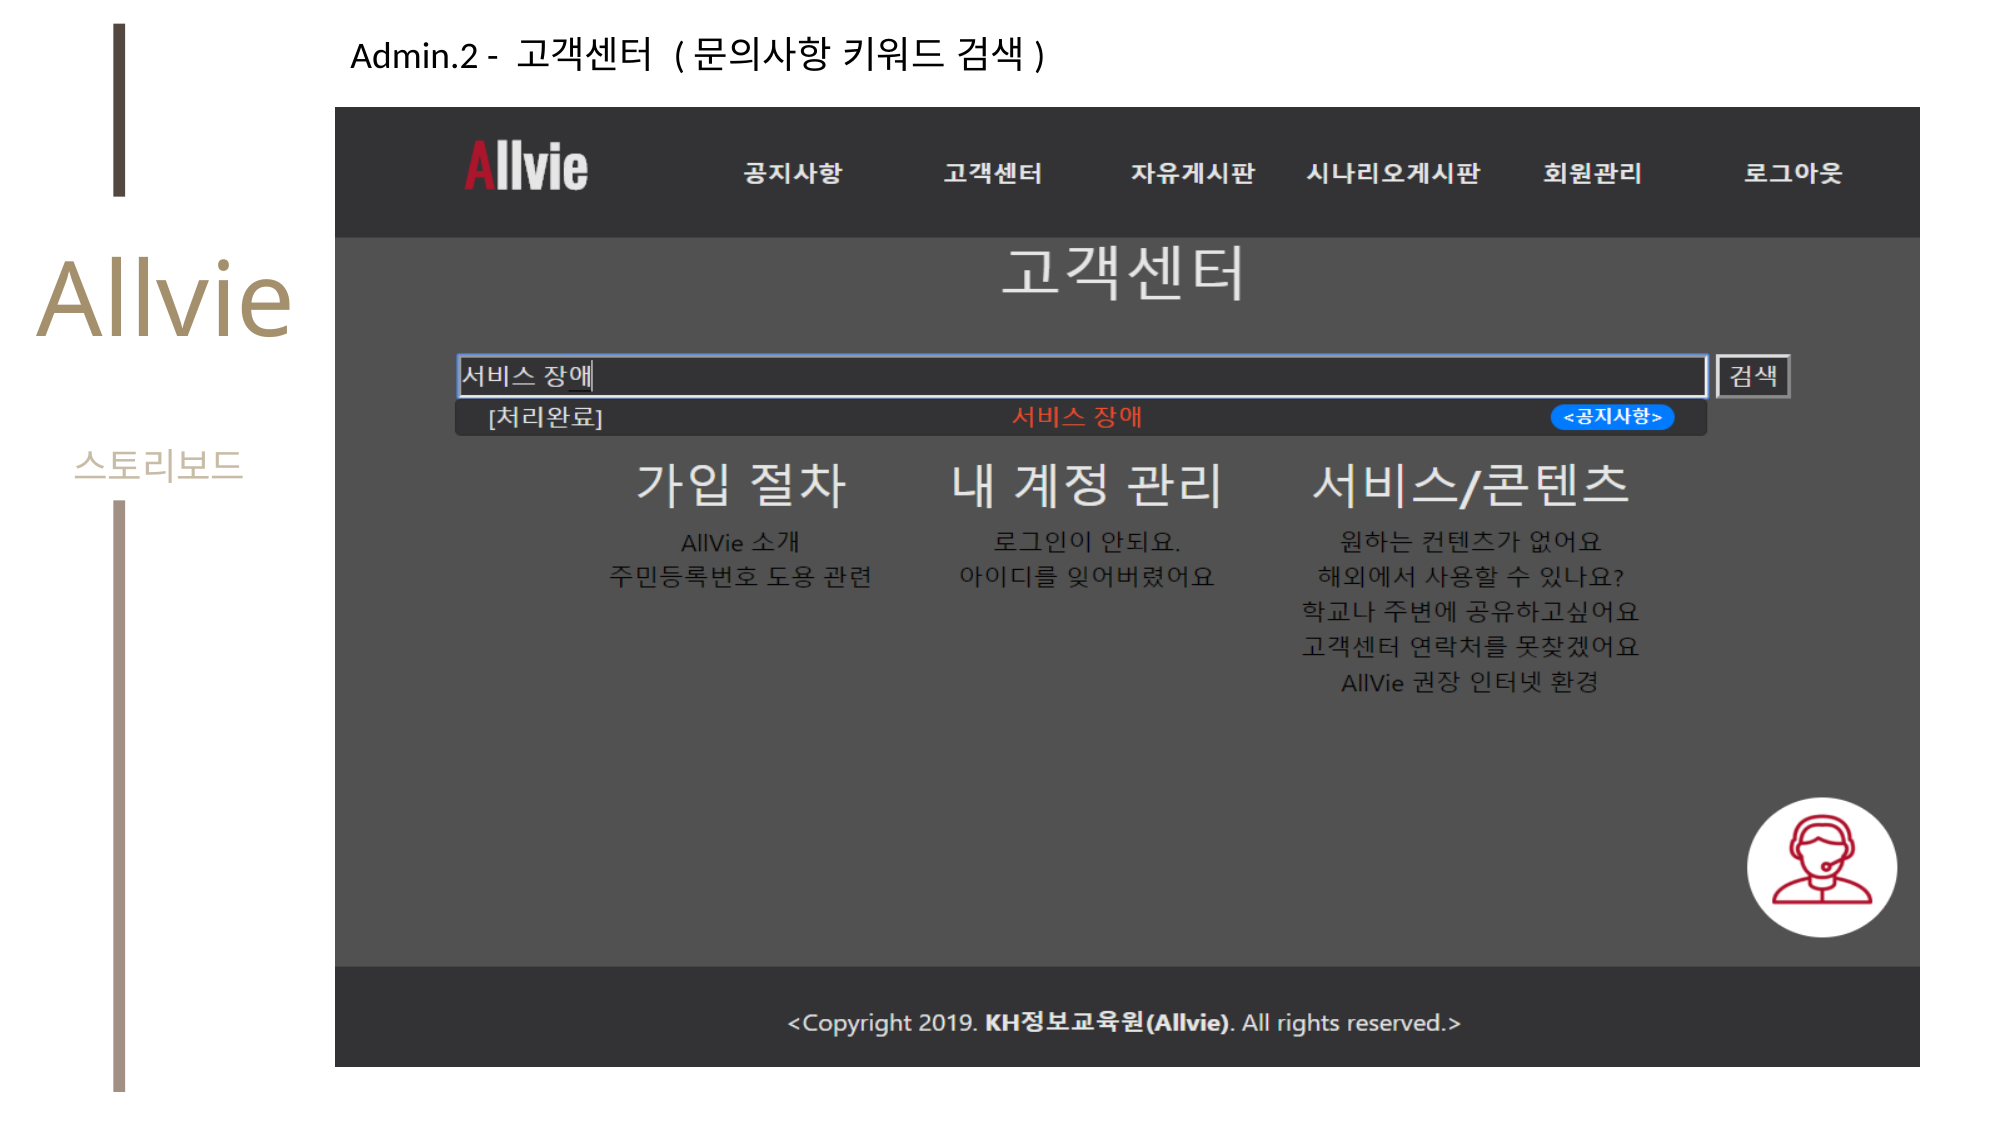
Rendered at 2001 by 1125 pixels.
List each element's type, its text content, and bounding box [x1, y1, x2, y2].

text_box Admin.2 - 고객센터 (문의사항 키워드 검색) [335, 23, 1189, 84]
picture [335, 107, 1920, 1067]
text_box 스토리보드 [58, 491, 261, 496]
text_box [112, 23, 126, 198]
text_box [112, 499, 126, 1093]
text_box Allvie [21, 225, 335, 491]
